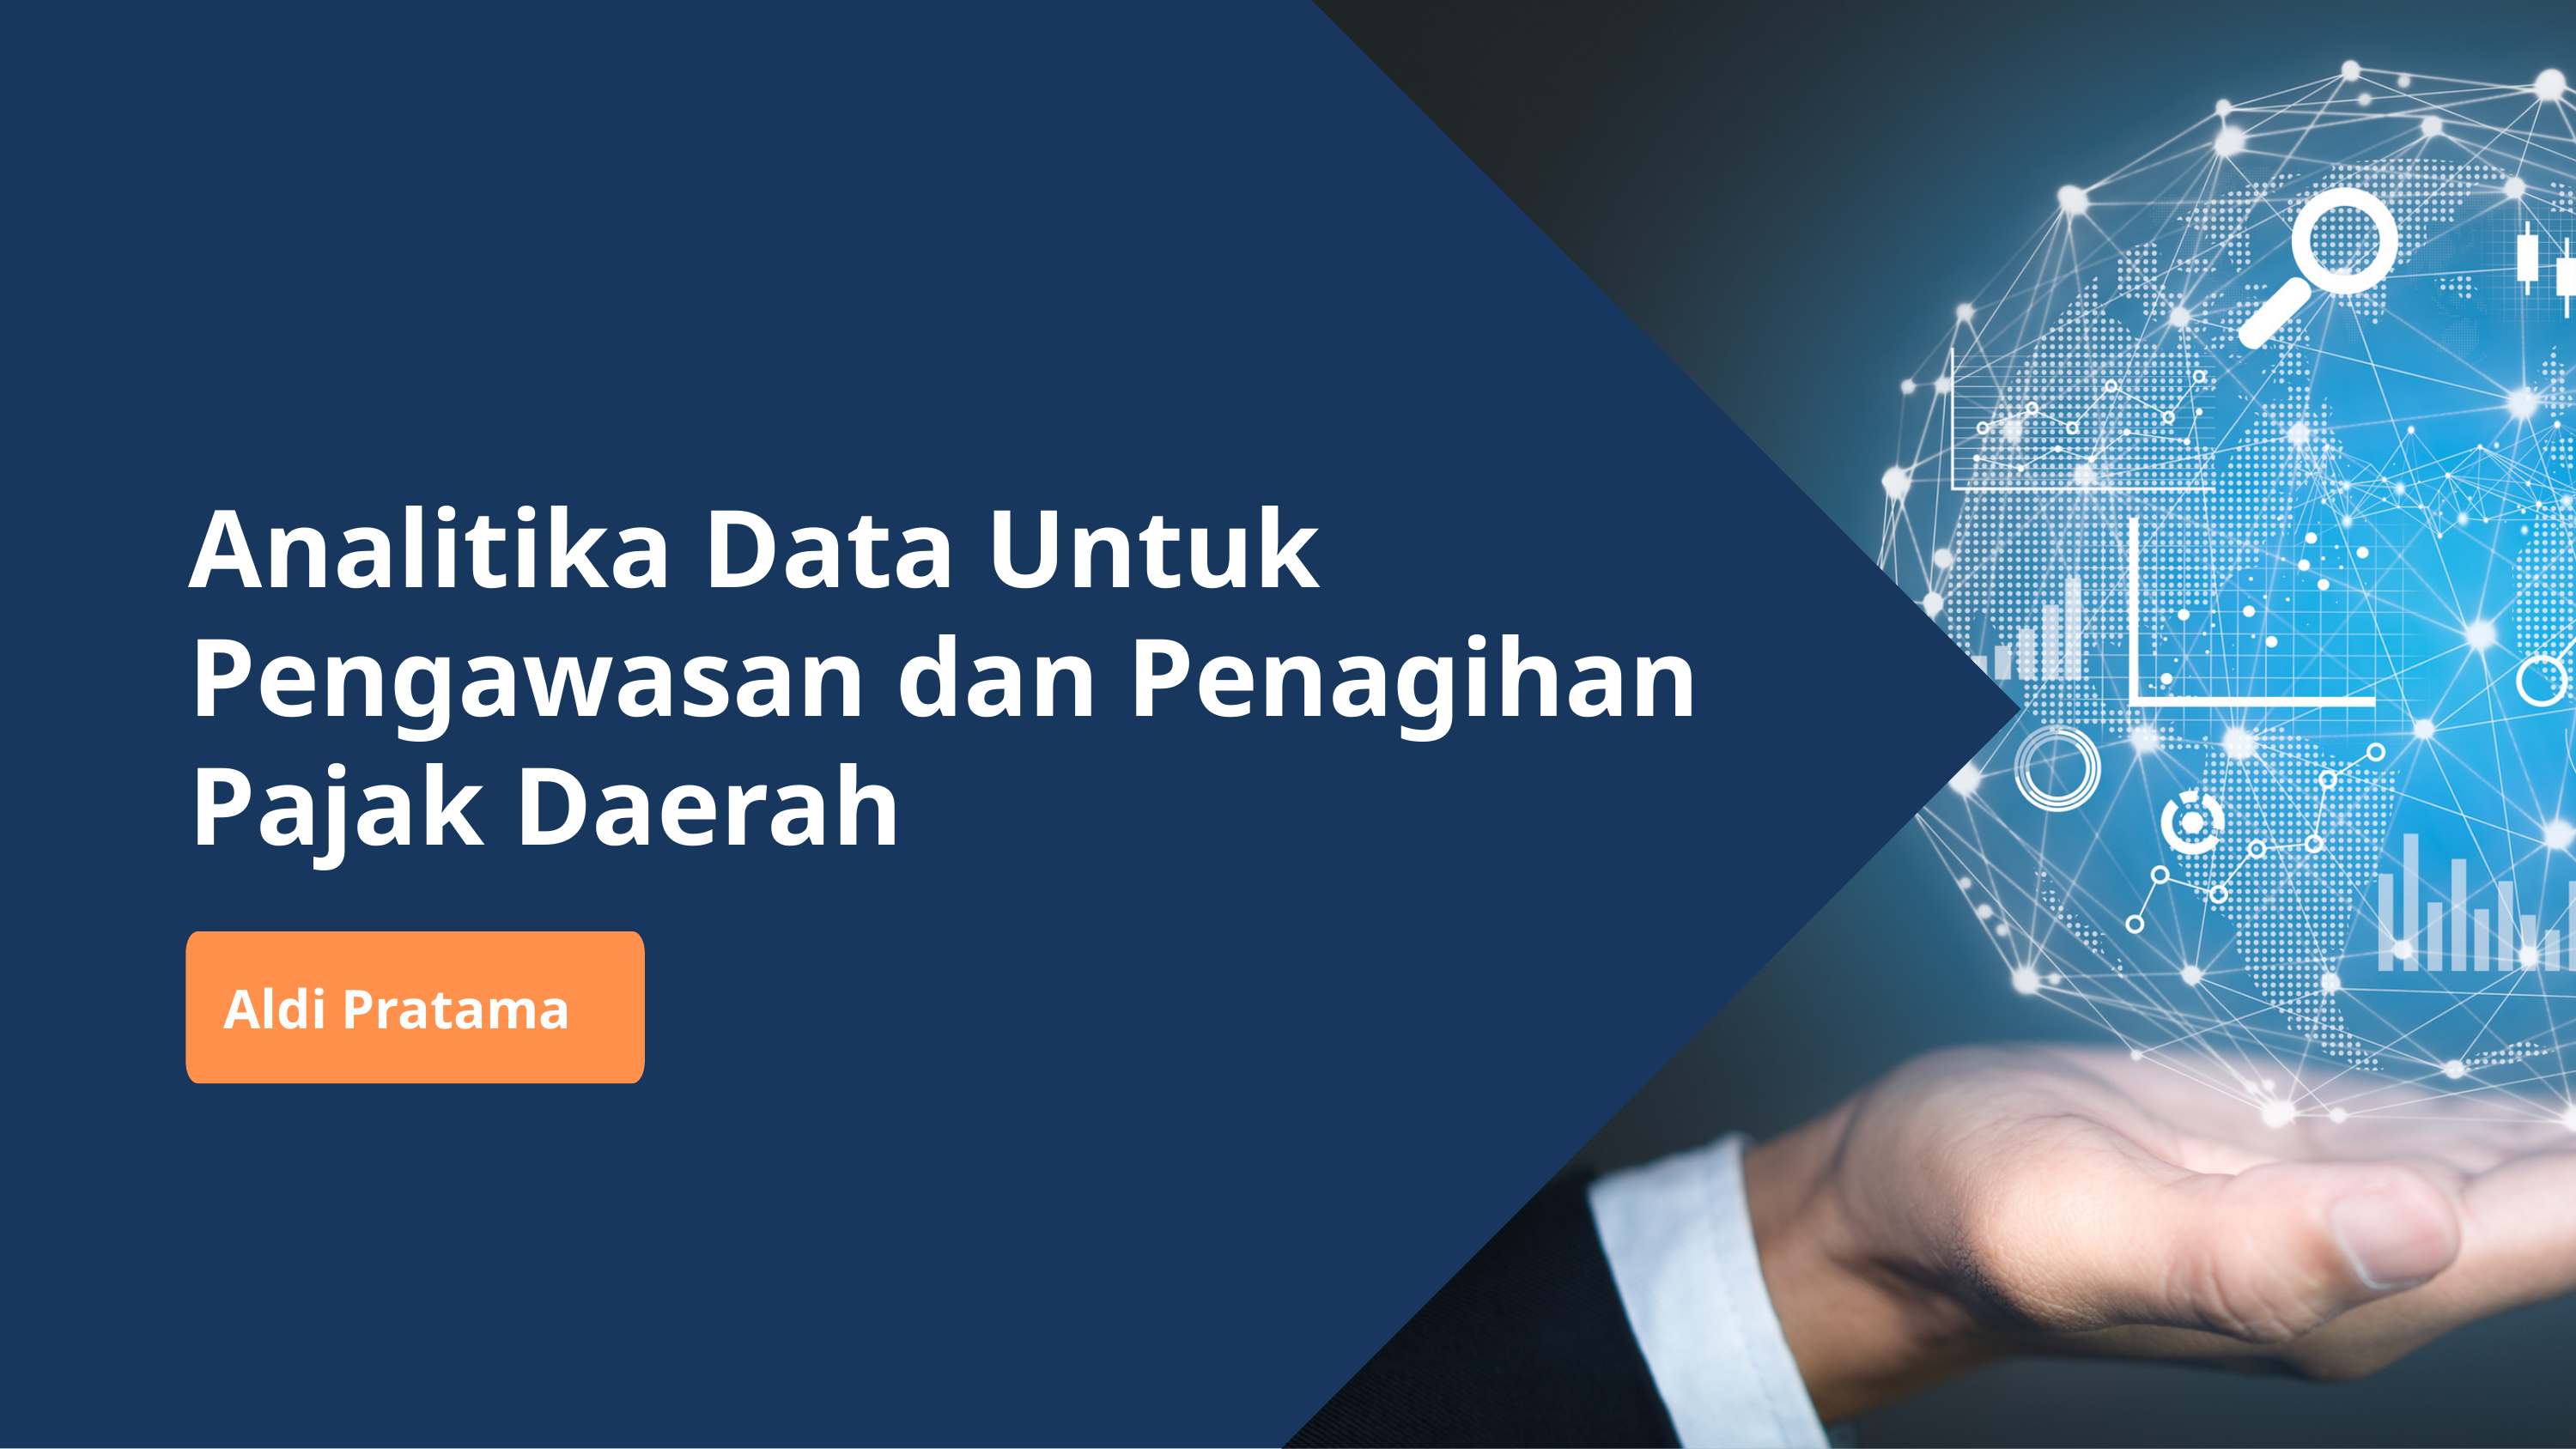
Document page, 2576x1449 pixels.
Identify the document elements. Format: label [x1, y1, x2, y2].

text_box [185, 931, 646, 1084]
text_box [0, 0, 2576, 1449]
